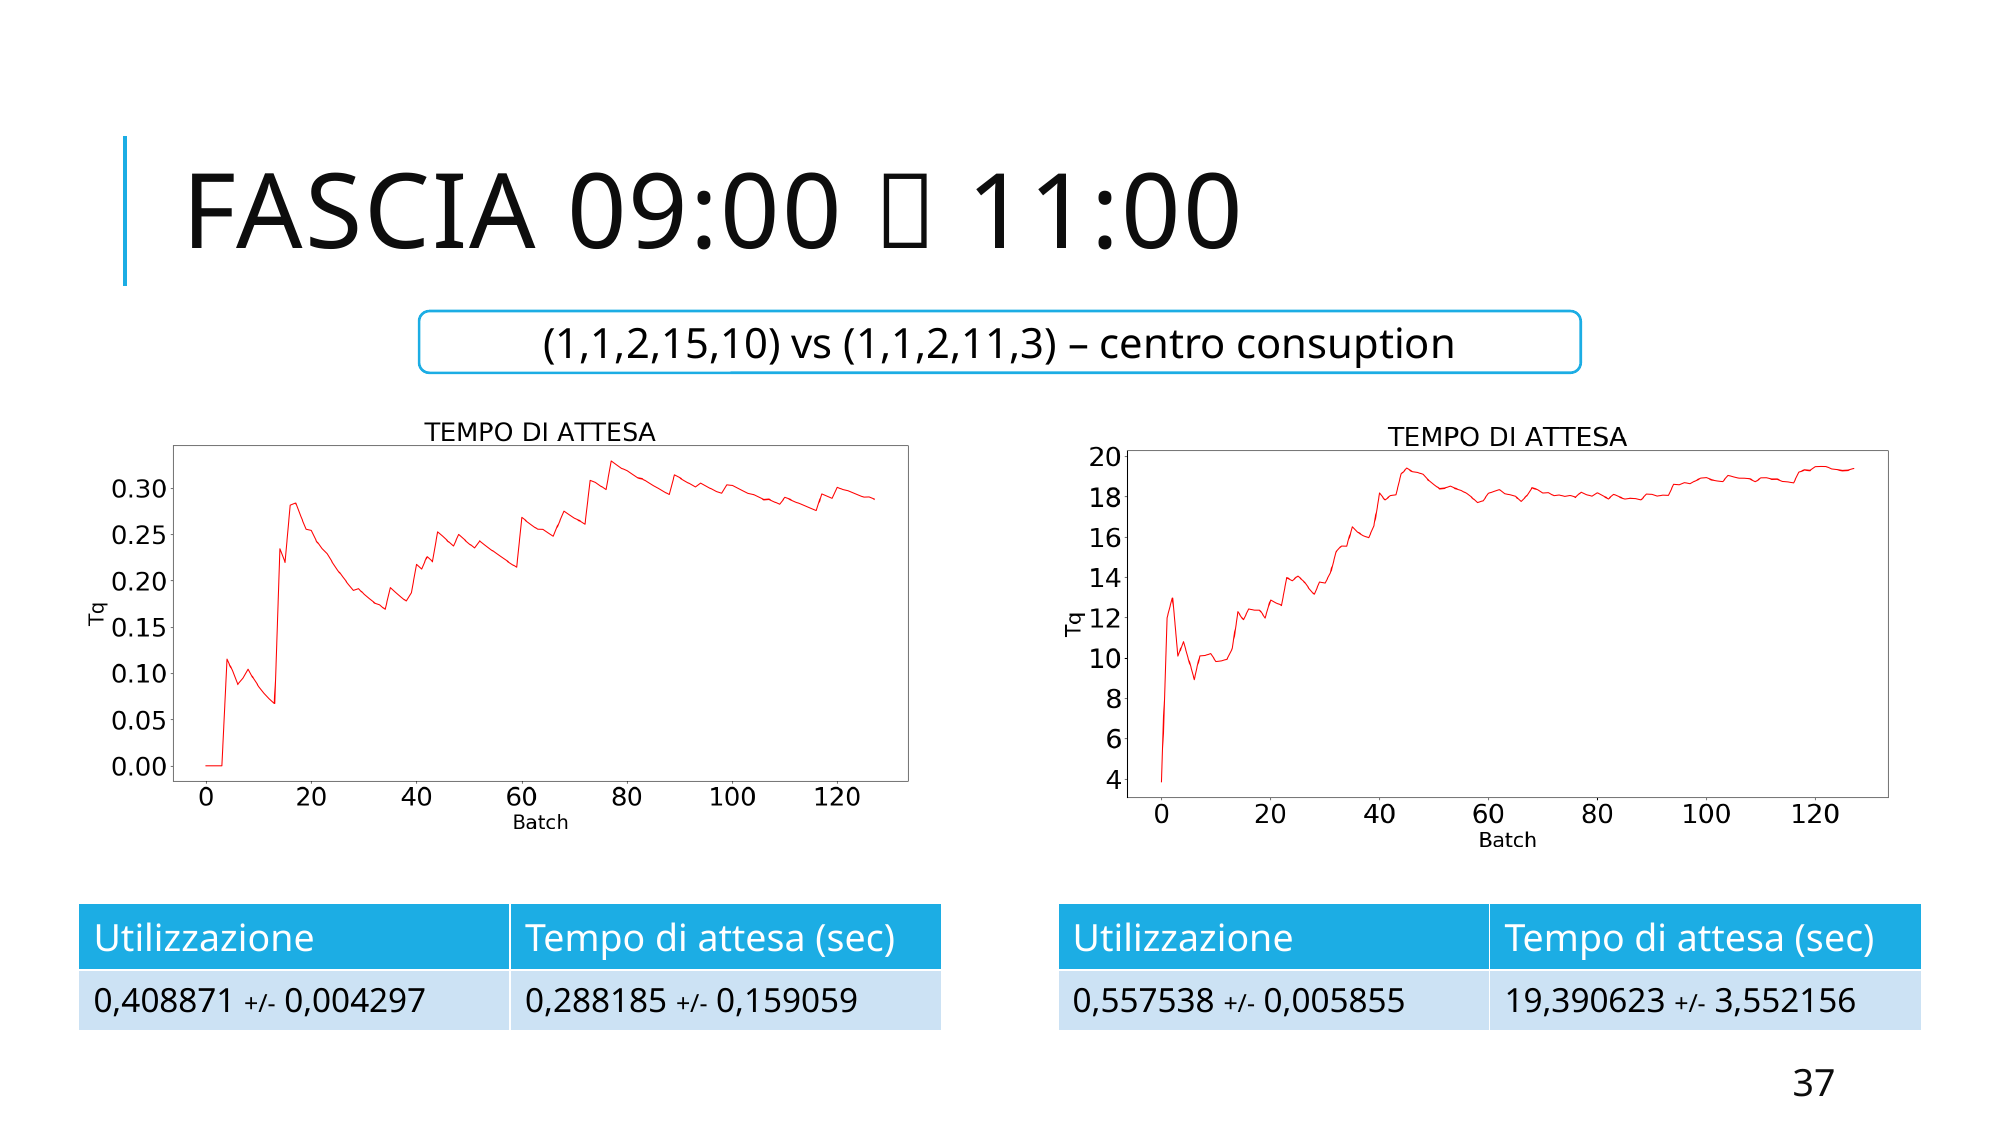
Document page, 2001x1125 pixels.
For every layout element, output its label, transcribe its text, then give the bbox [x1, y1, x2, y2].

title Fascia 09:00  11:00 [168, 96, 1763, 342]
slide_number 37 [1777, 1061, 1938, 1107]
table_header Tempo di attesa (sec) [1490, 904, 1921, 969]
text_box (1,1,2,15,10) vs (1,1,2,11,3) – centro consuption [417, 342, 1583, 375]
picture [1057, 416, 1908, 848]
table_header Utilizzazione [79, 904, 509, 969]
table_cell 0,288185 +/- 0,159059 [511, 971, 941, 1030]
table_cell 0,408871 +/- 0,004297 [79, 971, 509, 1030]
table_cell 19,390623 +/- 3,552156 [1490, 971, 1921, 1030]
table_header Tempo di attesa (sec) [511, 904, 941, 969]
table_cell 0,557538 +/- 0,005855 [1059, 971, 1489, 1030]
picture [78, 417, 928, 829]
table_header Utilizzazione [1059, 904, 1489, 969]
